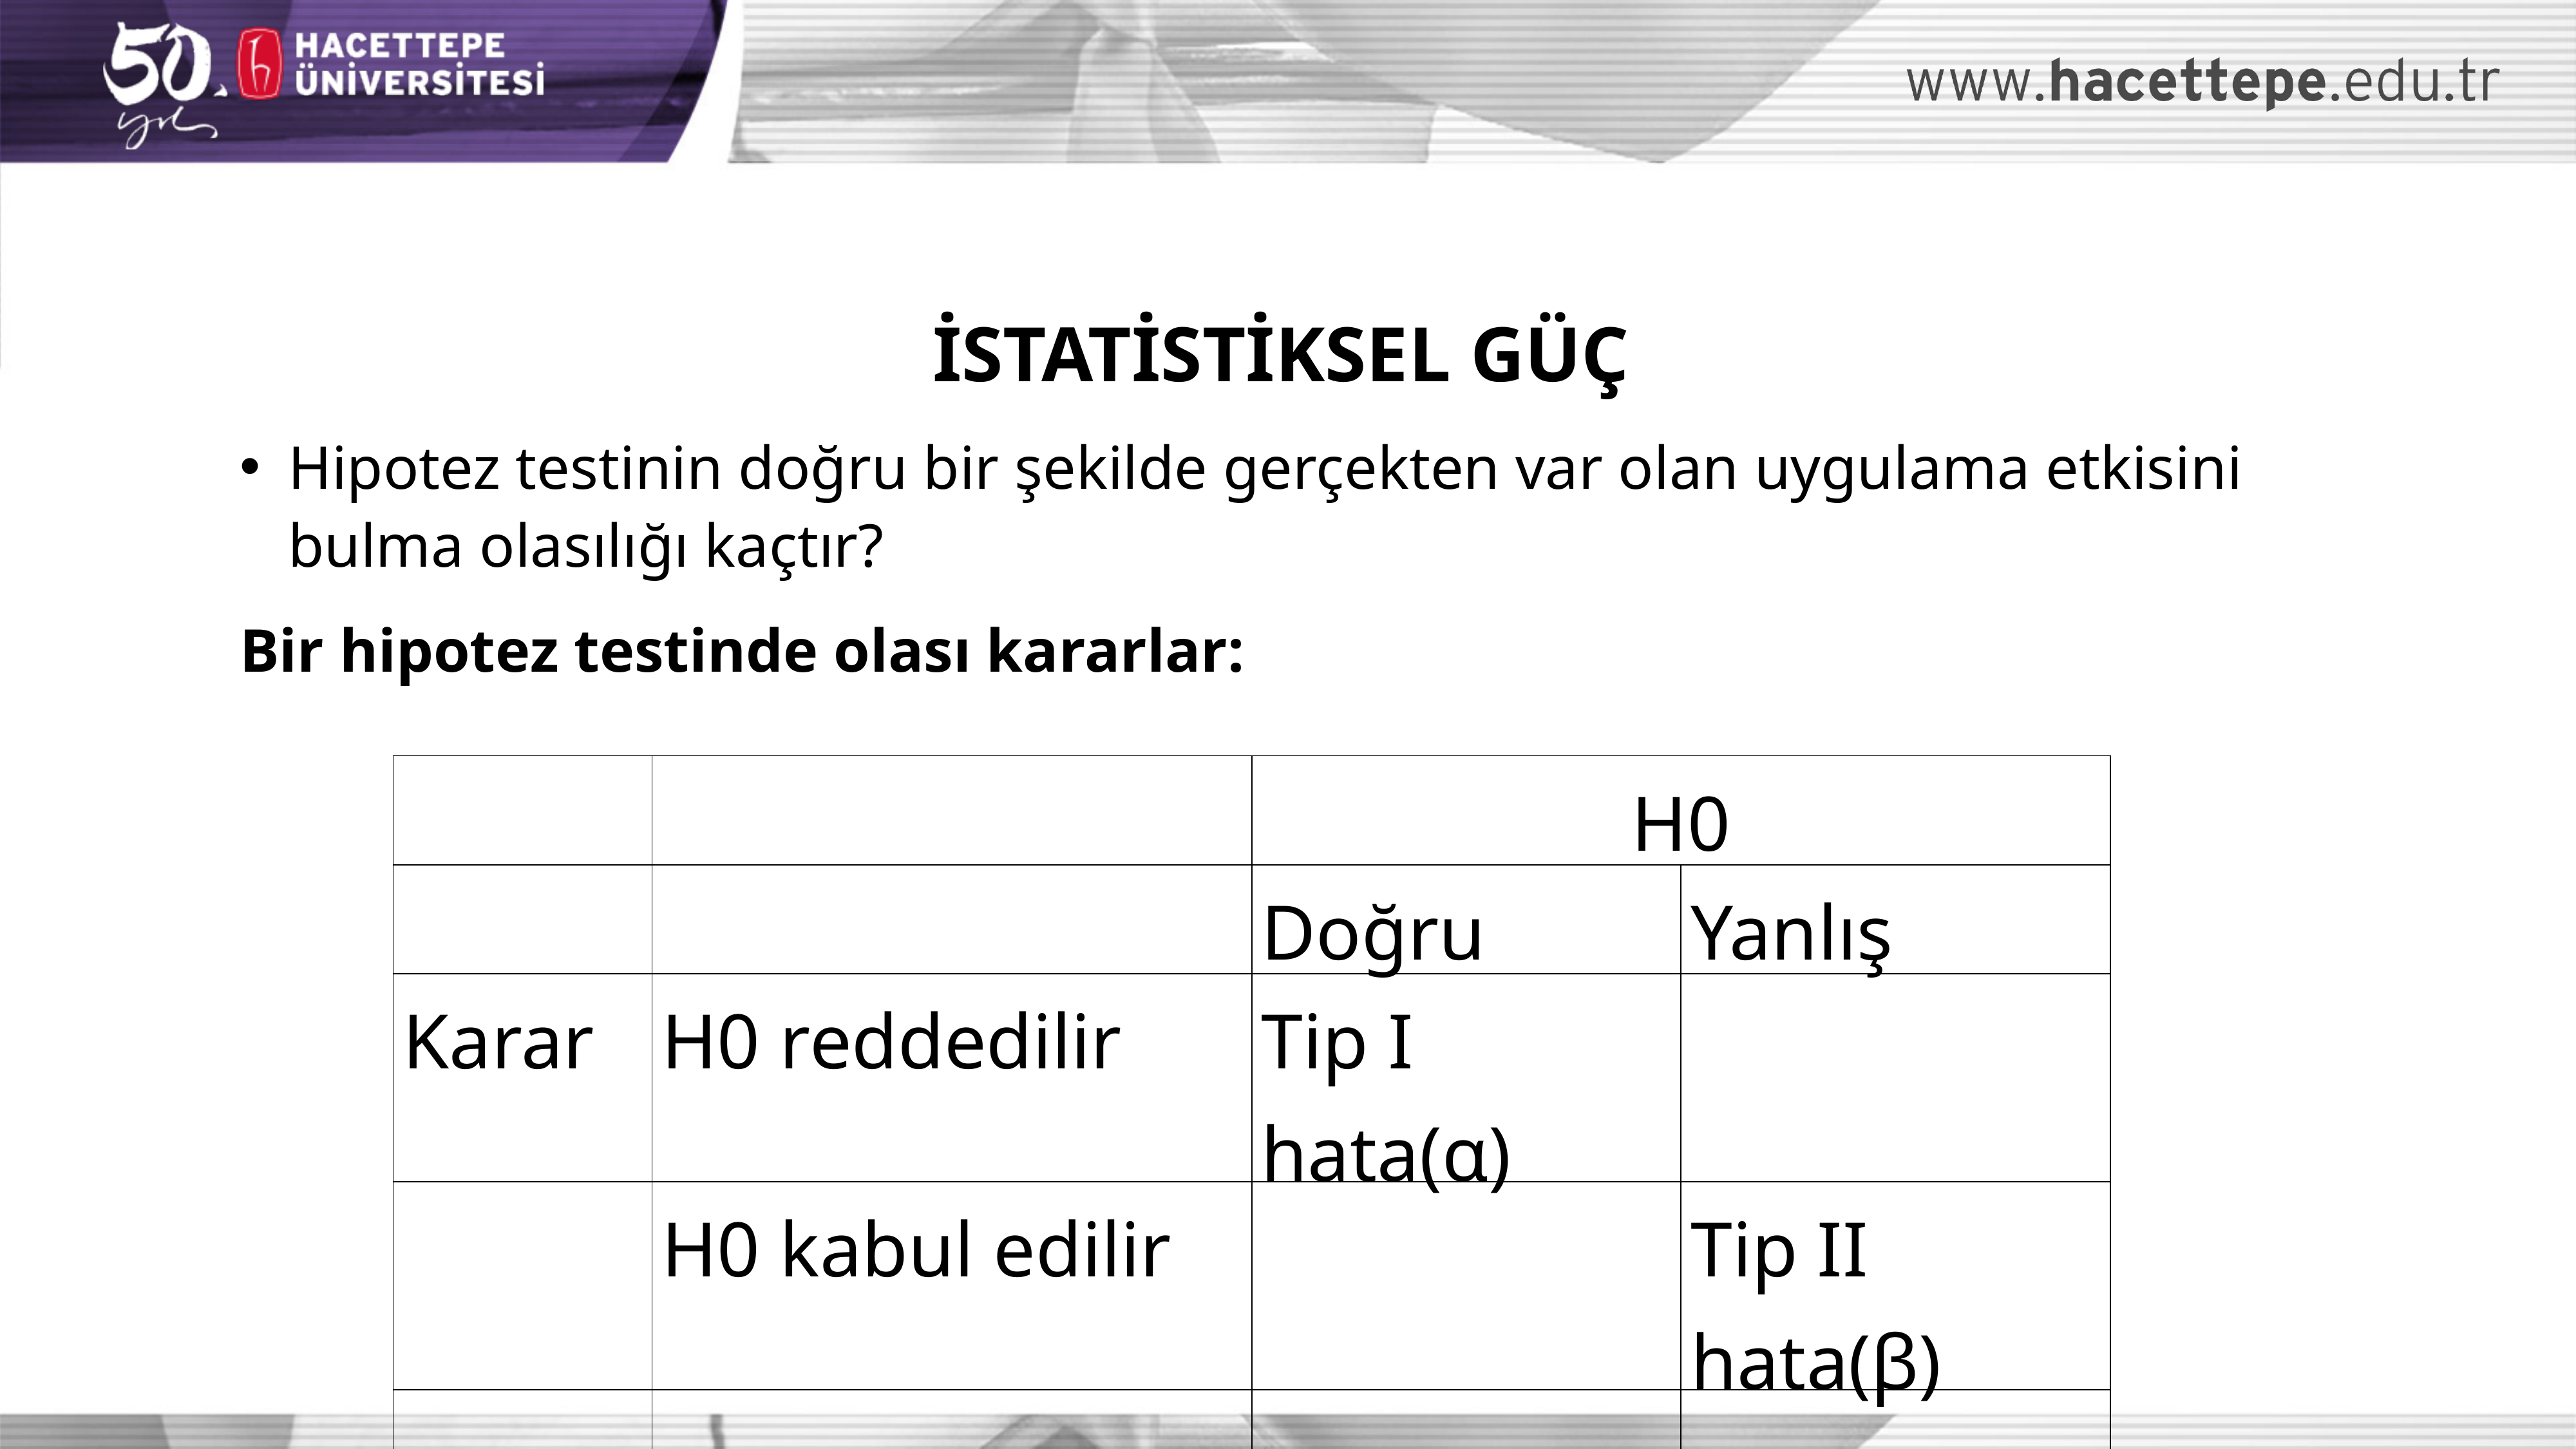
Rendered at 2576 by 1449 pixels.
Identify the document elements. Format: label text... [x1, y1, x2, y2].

table_header H0 [1253, 756, 2110, 864]
table_cell Yanlış [1681, 866, 2110, 973]
table_cell H0 kabul edilir [652, 1182, 1251, 1389]
table_cell [652, 1390, 1251, 1449]
table_cell Doğru [1253, 866, 1680, 973]
text_box İSTATİSTİKSEL GÜÇ Hipotez testinin doğru bir şekilde gerçekten var olan uygulama etkisini bulma olasılığı kaçtır? Bir hipotez testinde olası kararlar: [230, 287, 2333, 799]
table_cell Tip II hata(β) [1681, 1182, 2110, 1389]
table_cell [393, 1390, 652, 1449]
table_cell [1253, 1390, 1680, 1449]
table_cell H0 reddedilir [652, 974, 1251, 1181]
table_cell [1253, 1182, 1680, 1389]
table_cell [1681, 1390, 2110, 1449]
table_cell Tip I hata(α) [1253, 974, 1680, 1181]
table_cell [1681, 974, 2110, 1181]
table_cell Karar [393, 974, 652, 1181]
table_header [393, 756, 652, 864]
picture [0, 0, 2576, 1449]
table_cell [393, 866, 652, 973]
table_header [652, 756, 1251, 864]
table_cell [393, 1182, 652, 1389]
table_cell [652, 866, 1251, 973]
